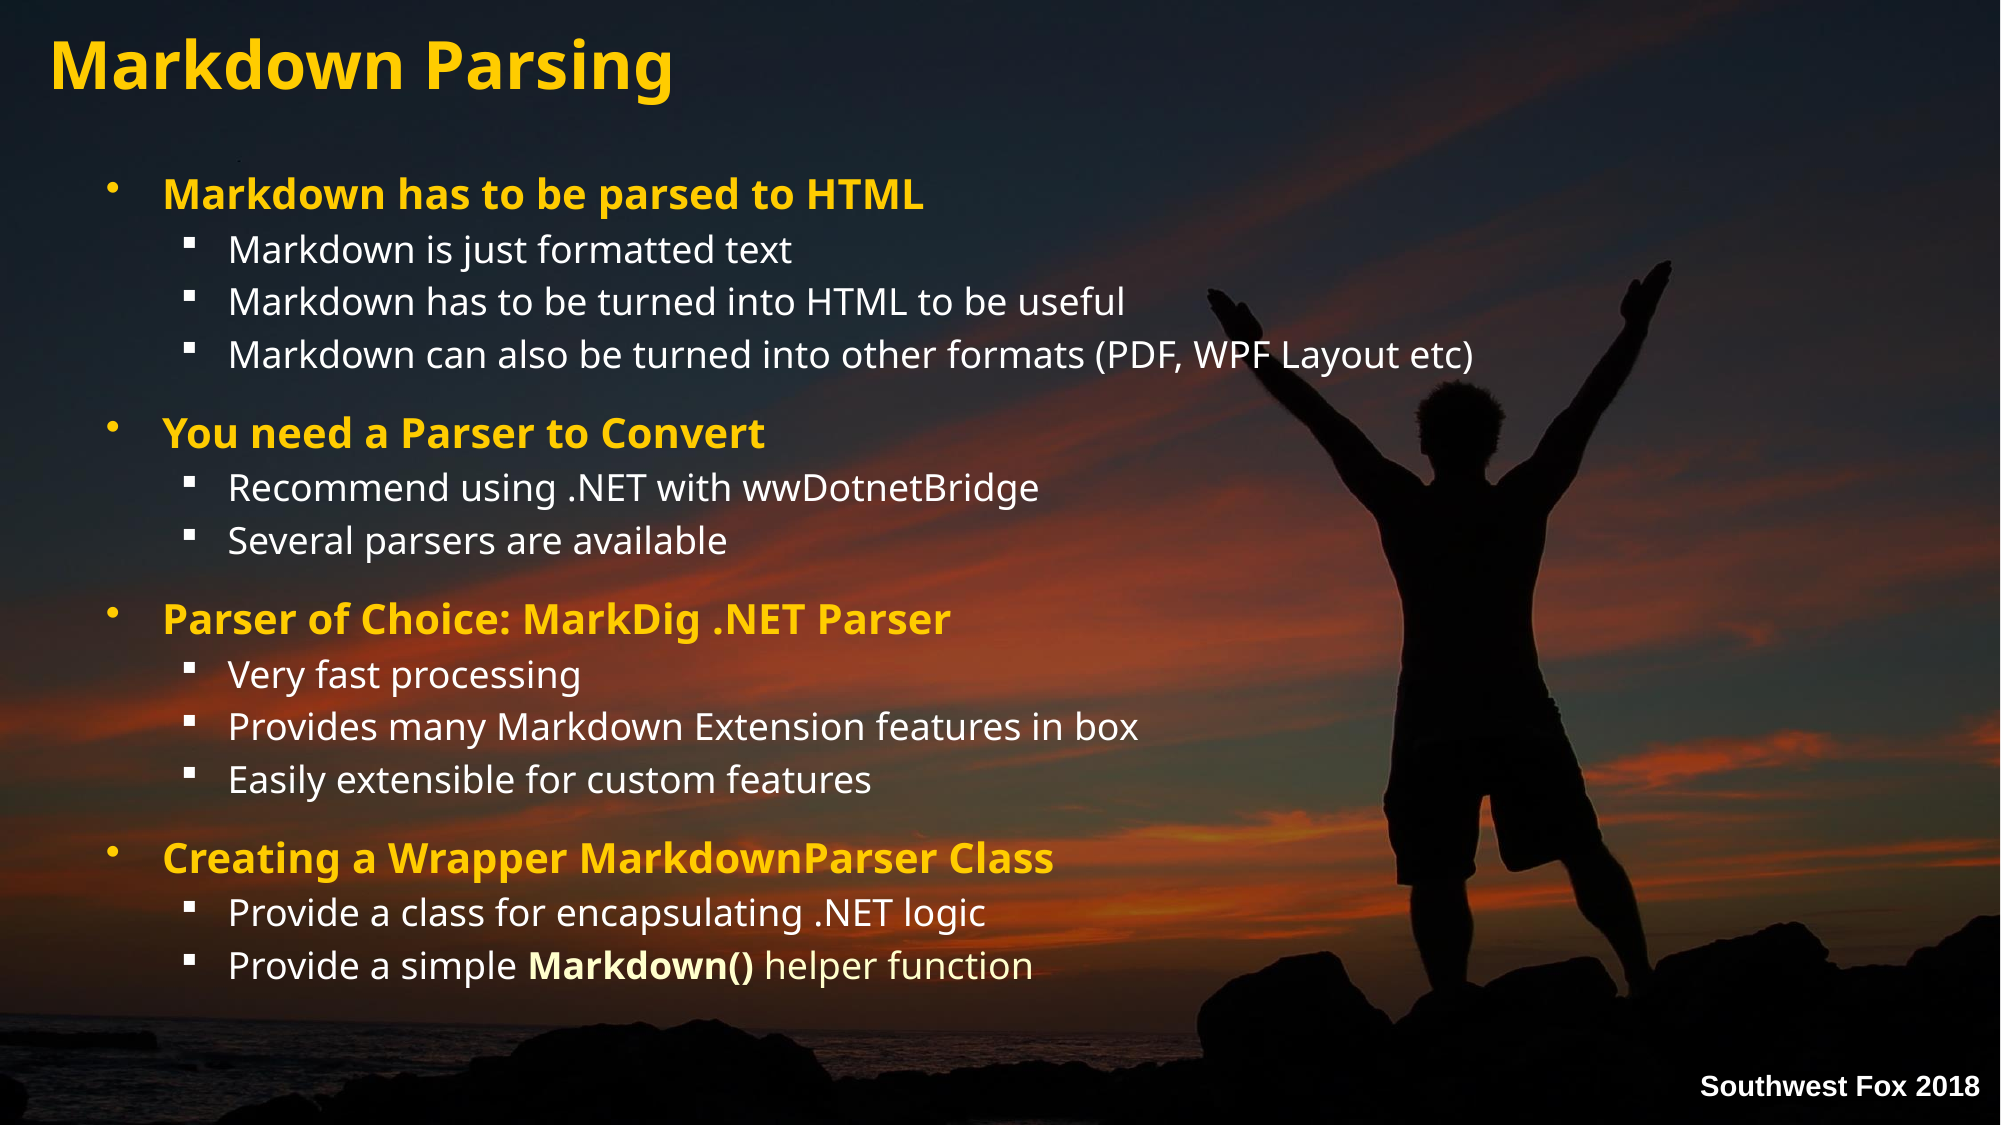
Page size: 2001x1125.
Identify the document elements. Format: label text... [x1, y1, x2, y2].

picture [0, 0, 2001, 1125]
list Markdown has to be parsed to HTML Markdown is just formatted text Markdown has to be turned into HTML to be useful Markdown can also be turned into other formats (PDF, WPF Layout etc) You need a Parser to Convert Recommend using .NET with wwDotnetBridge Several parsers are available Parser of Choice: MarkDig .NET Parser Very fast processing Provides many Markdown Extension features in box Easily extensible for custom features Creating a Wrapper MarkdownParser Class Provide a class for encapsulating .NET logic Provide a simple Markdown() helper function [83, 149, 1967, 988]
title Markdown Parsing [33, 24, 1734, 100]
